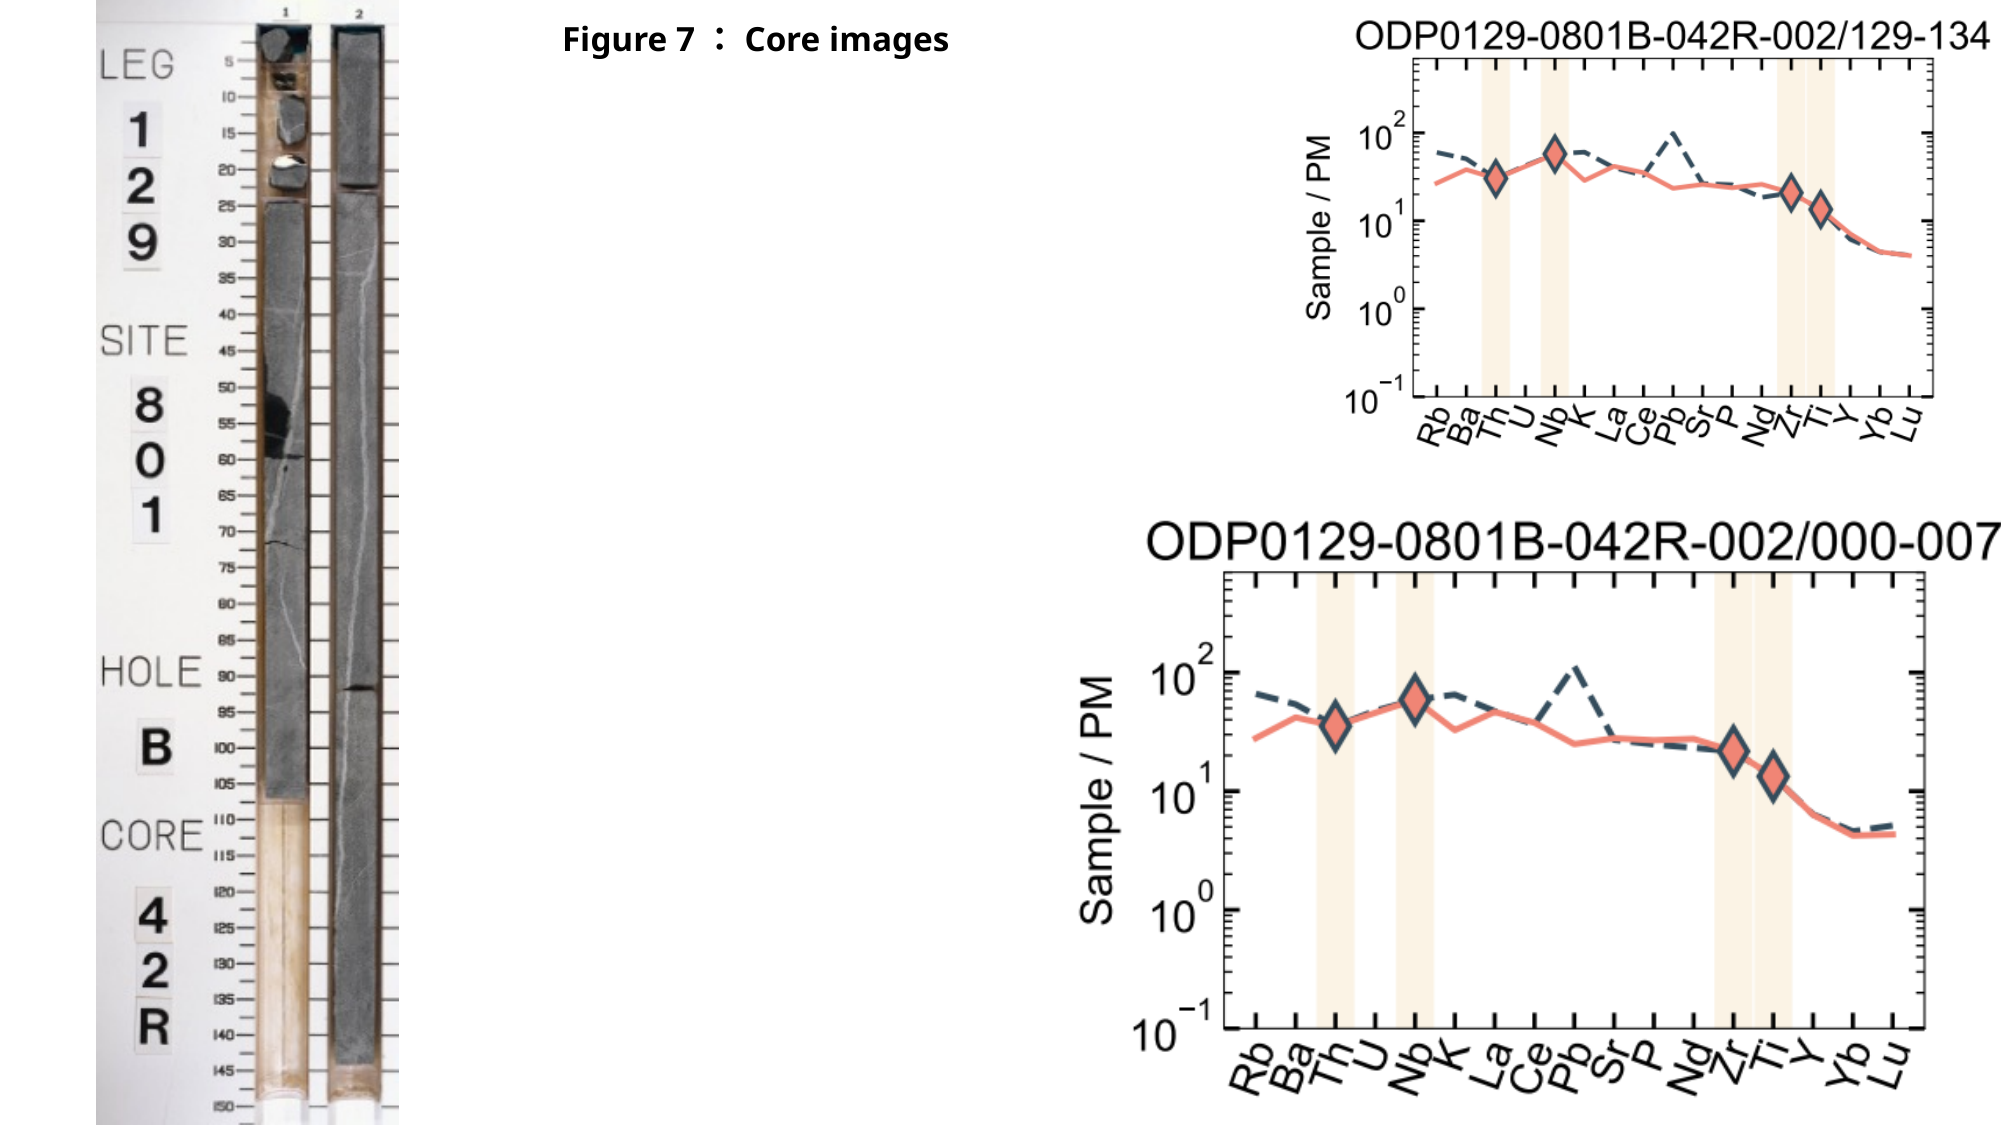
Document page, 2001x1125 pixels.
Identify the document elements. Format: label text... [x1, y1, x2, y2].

picture [96, 0, 399, 1125]
text_box Figure 7：Core images [547, 10, 1295, 66]
picture [1065, 507, 2000, 1115]
picture [1295, 10, 2000, 461]
